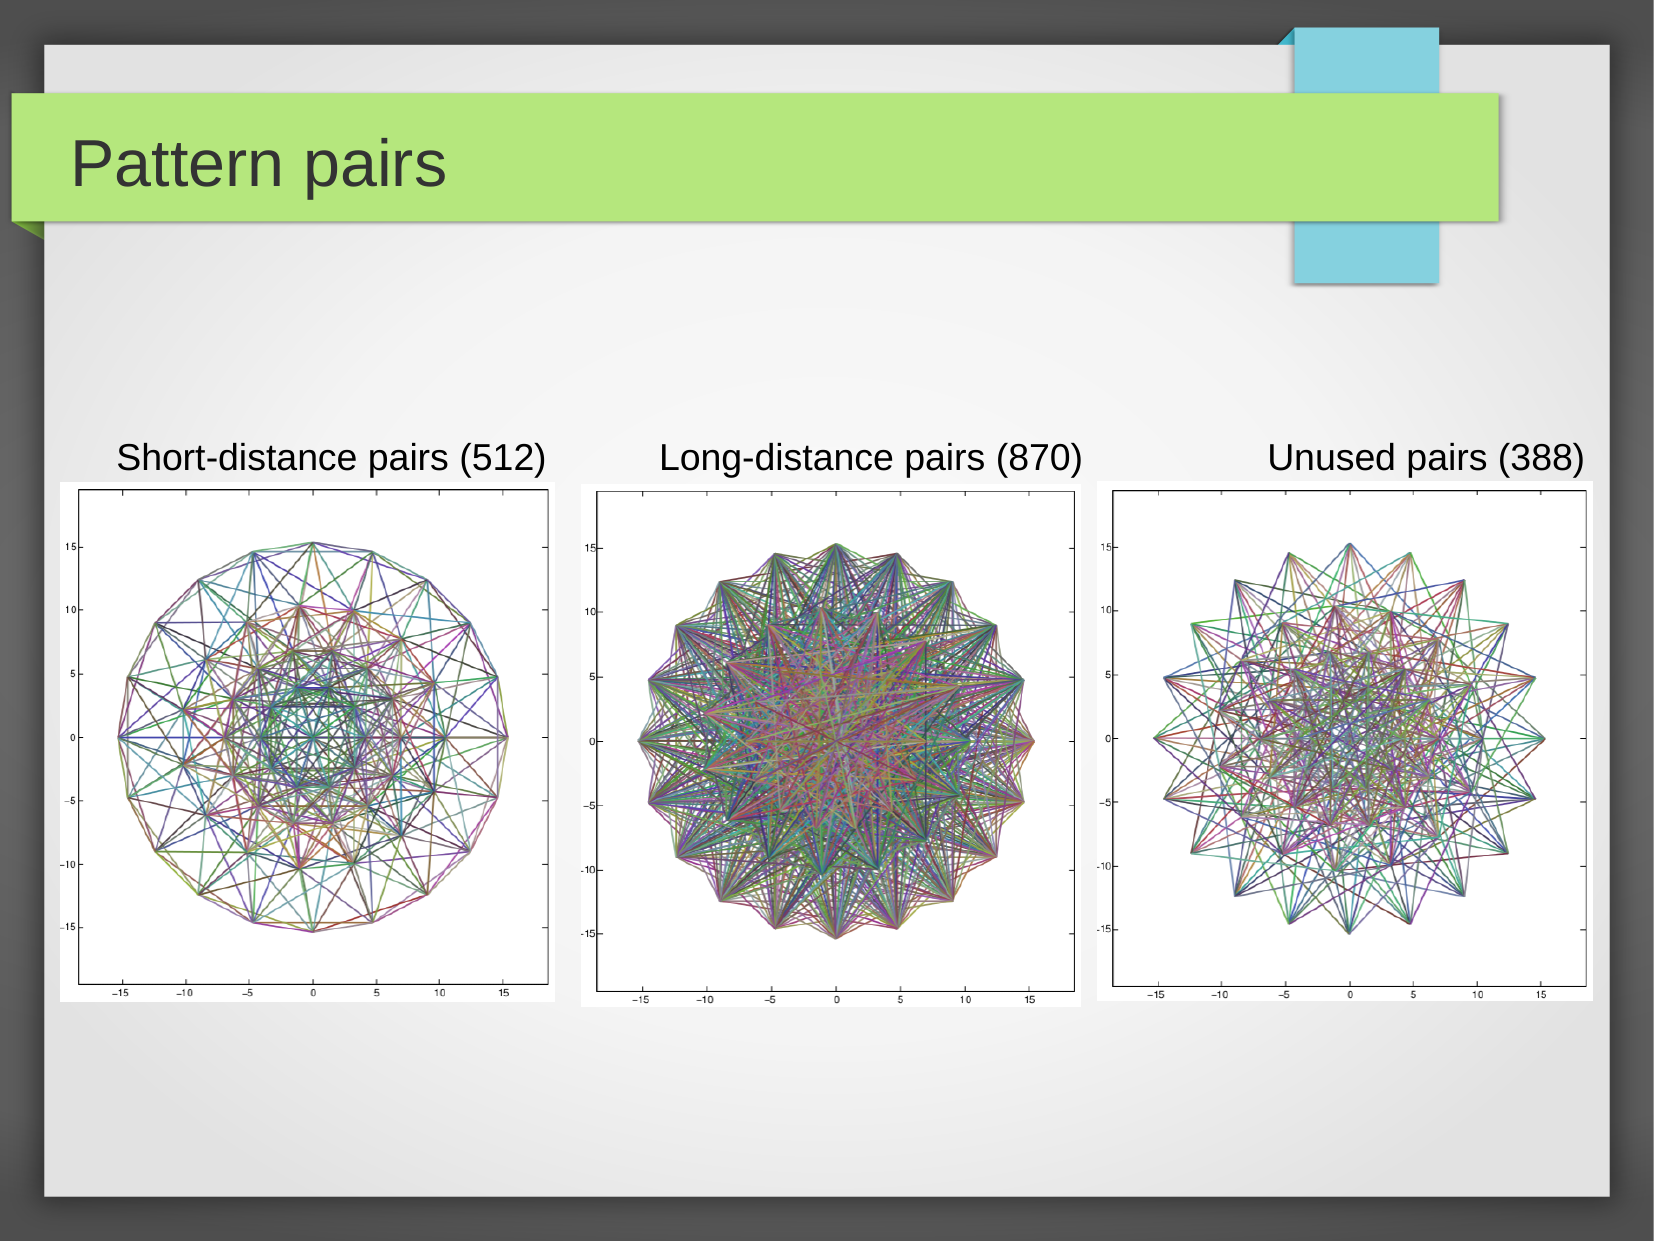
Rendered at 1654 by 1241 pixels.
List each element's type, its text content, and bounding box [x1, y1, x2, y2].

picture [0, 0, 1654, 1241]
text_box Short-distance pairs (512) [101, 425, 562, 486]
text_box Long-distance pairs (870) [644, 425, 1099, 485]
title Pattern pairs [70, 106, 1229, 213]
text_box Unused pairs (388) [1252, 425, 1601, 485]
